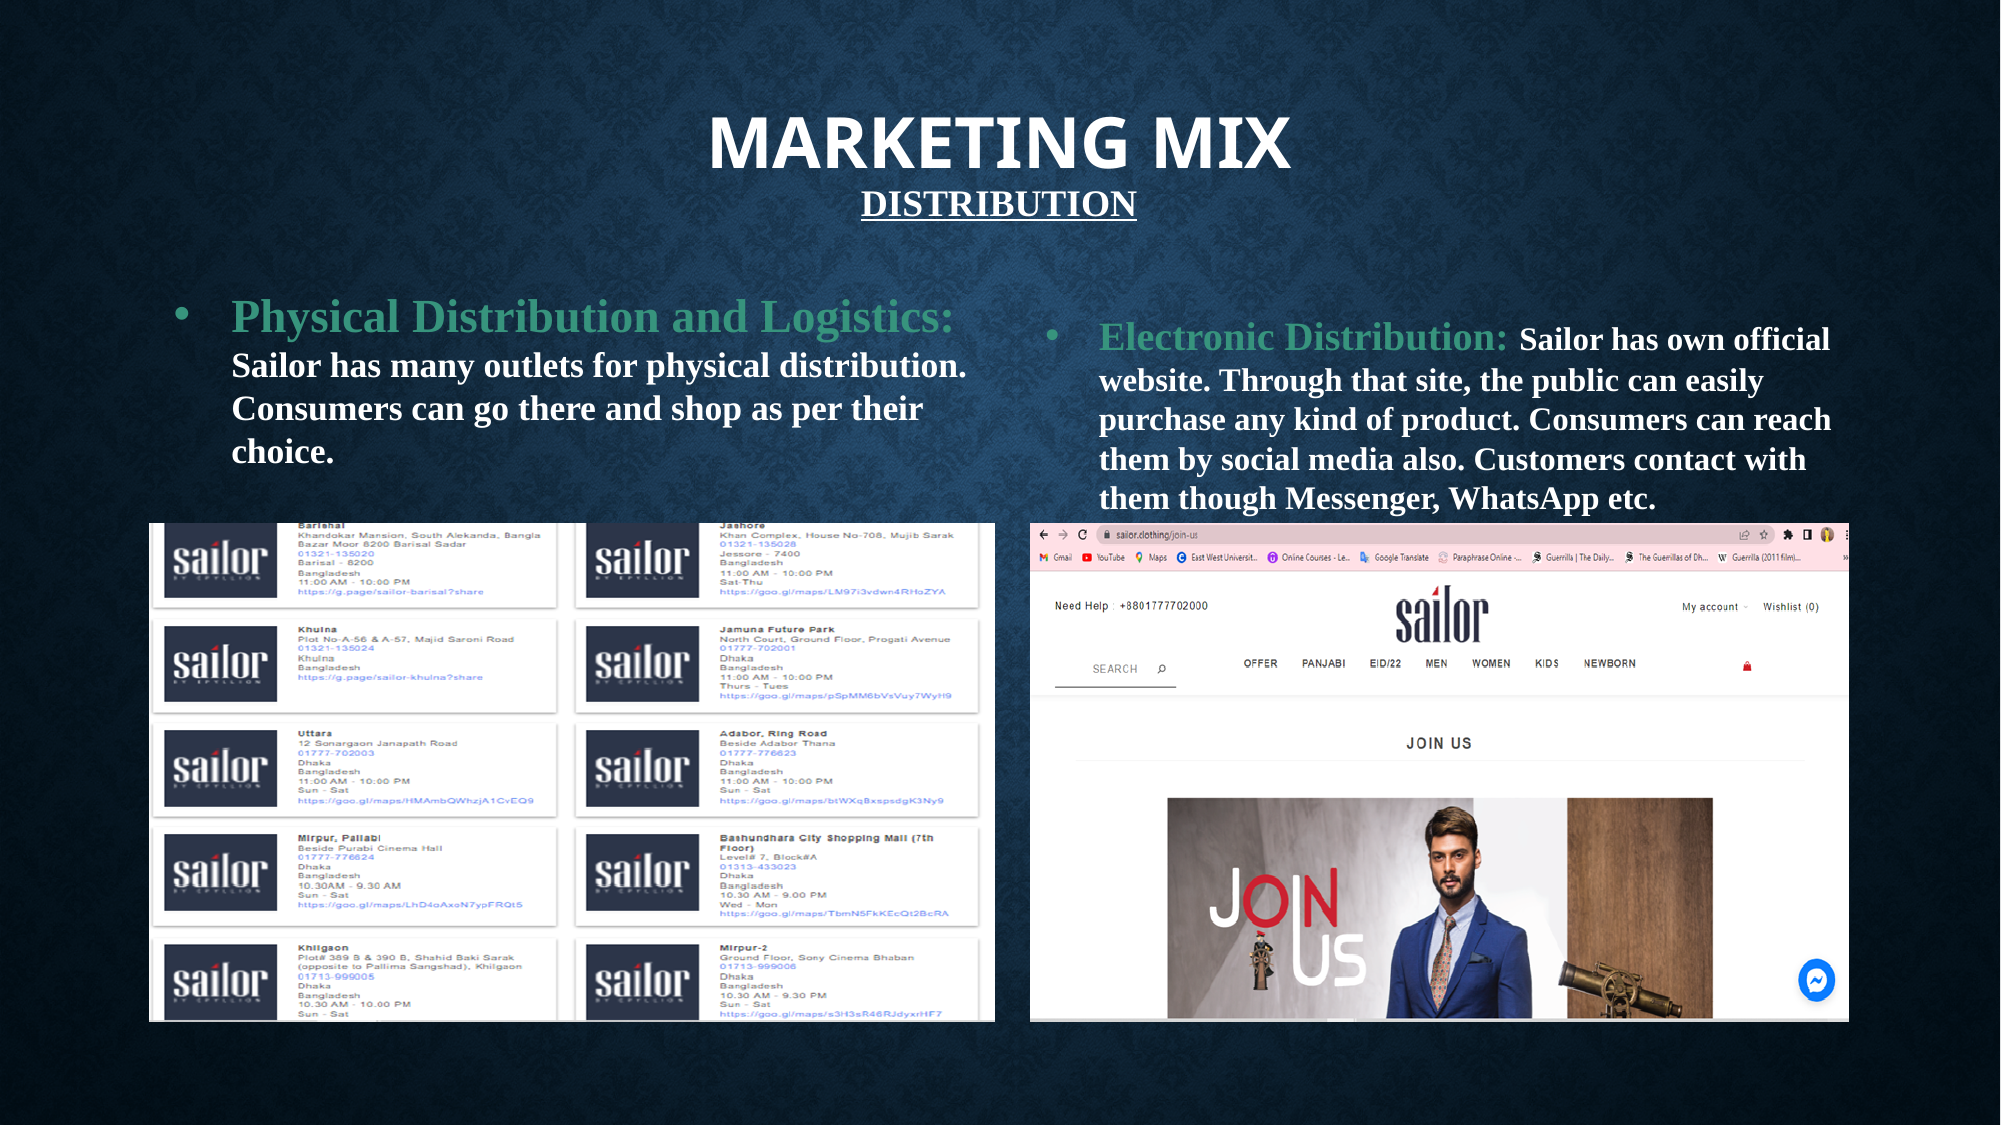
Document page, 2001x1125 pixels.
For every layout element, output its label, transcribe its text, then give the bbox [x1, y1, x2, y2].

list Physical Distribution and Logistics: Sailor has many outlets for physical distribution. Consumers can go there and shop as per their choice. [158, 275, 995, 478]
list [1029, 523, 1849, 1023]
list Electronic Distribution: Sailor has own official website. Through that site, the public can easily purchase any kind of product. Consumers can reach them by social media also. Customers contact with them though Messenger, WhatsApp etc. [1030, 275, 1849, 523]
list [149, 523, 996, 1023]
title Marketing Mix Distribution [149, 57, 1849, 275]
